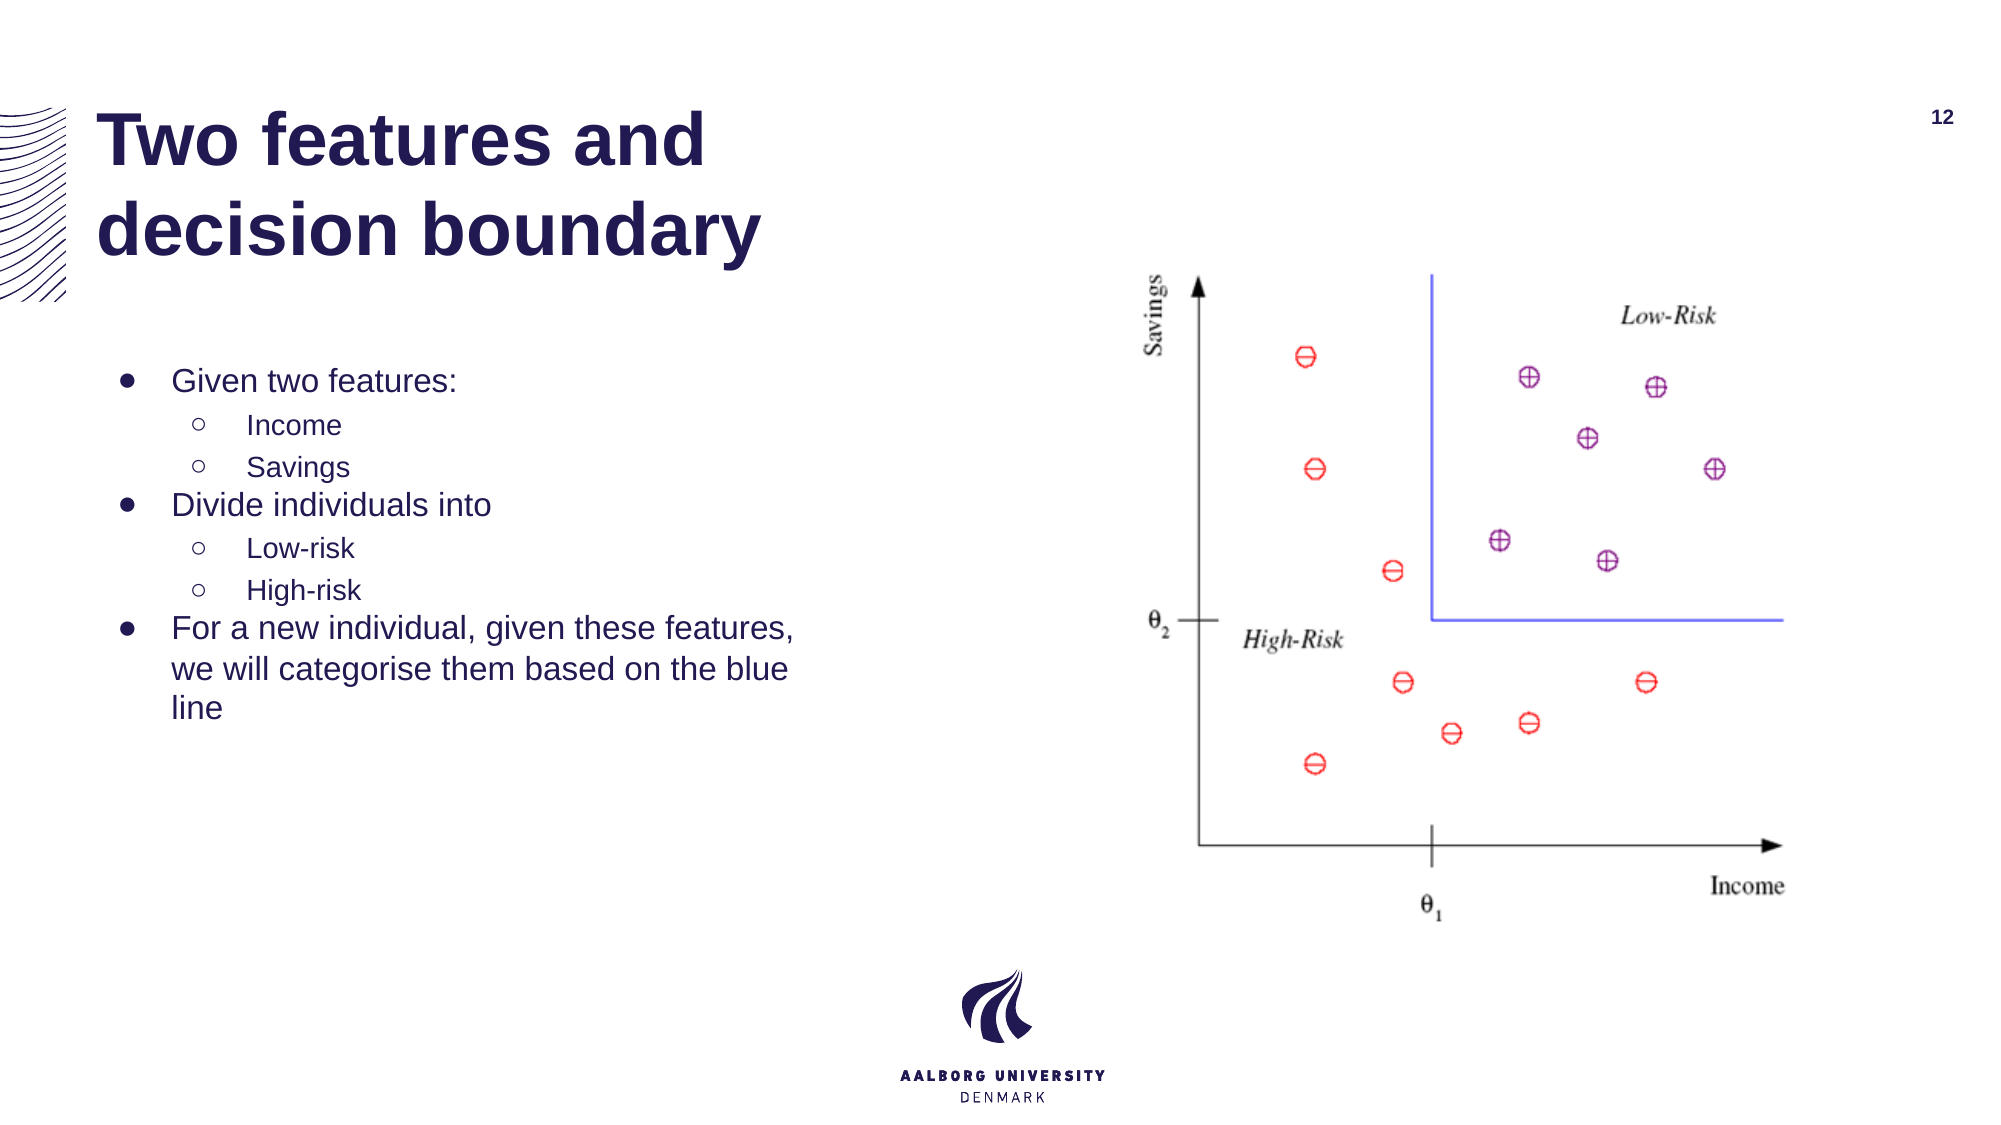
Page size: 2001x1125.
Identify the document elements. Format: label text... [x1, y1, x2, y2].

picture [1104, 217, 1861, 937]
list Given two features: Income Savings Divide individuals into Low-risk High-risk For a new individual, given these features, we will categorise them based on the blue line [96, 351, 833, 968]
title Two features and decision boundary [96, 58, 833, 325]
slide_number ‹#› [1860, 97, 1954, 135]
